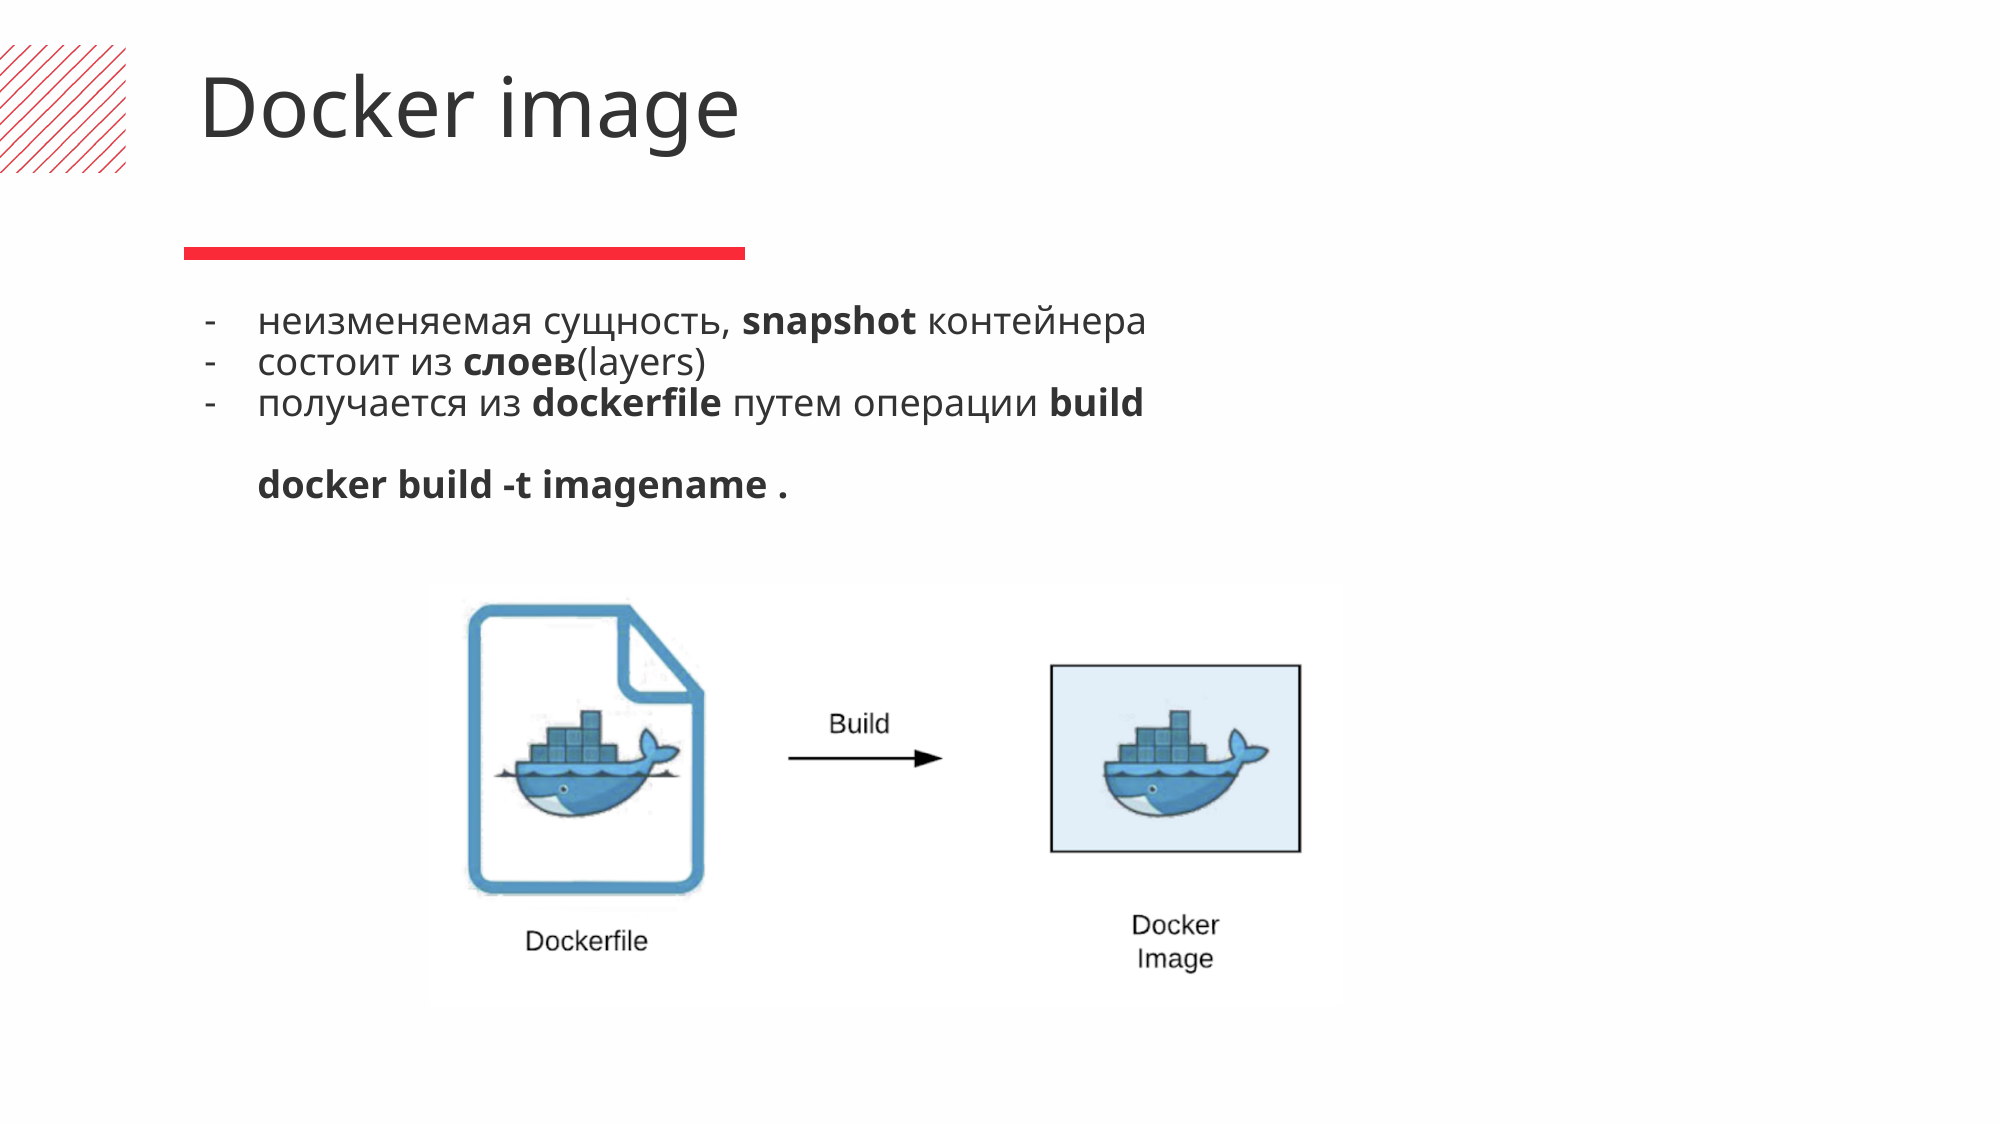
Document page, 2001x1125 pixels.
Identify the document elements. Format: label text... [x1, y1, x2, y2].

list Docker image [183, 58, 1780, 194]
picture [430, 584, 1343, 1006]
list неизменяемая сущность, snapshot контейнера состоит из слоев(layers) получается из dockerfile путем операции build docker build -t imagename . [174, 294, 1796, 515]
picture [0, 45, 126, 173]
